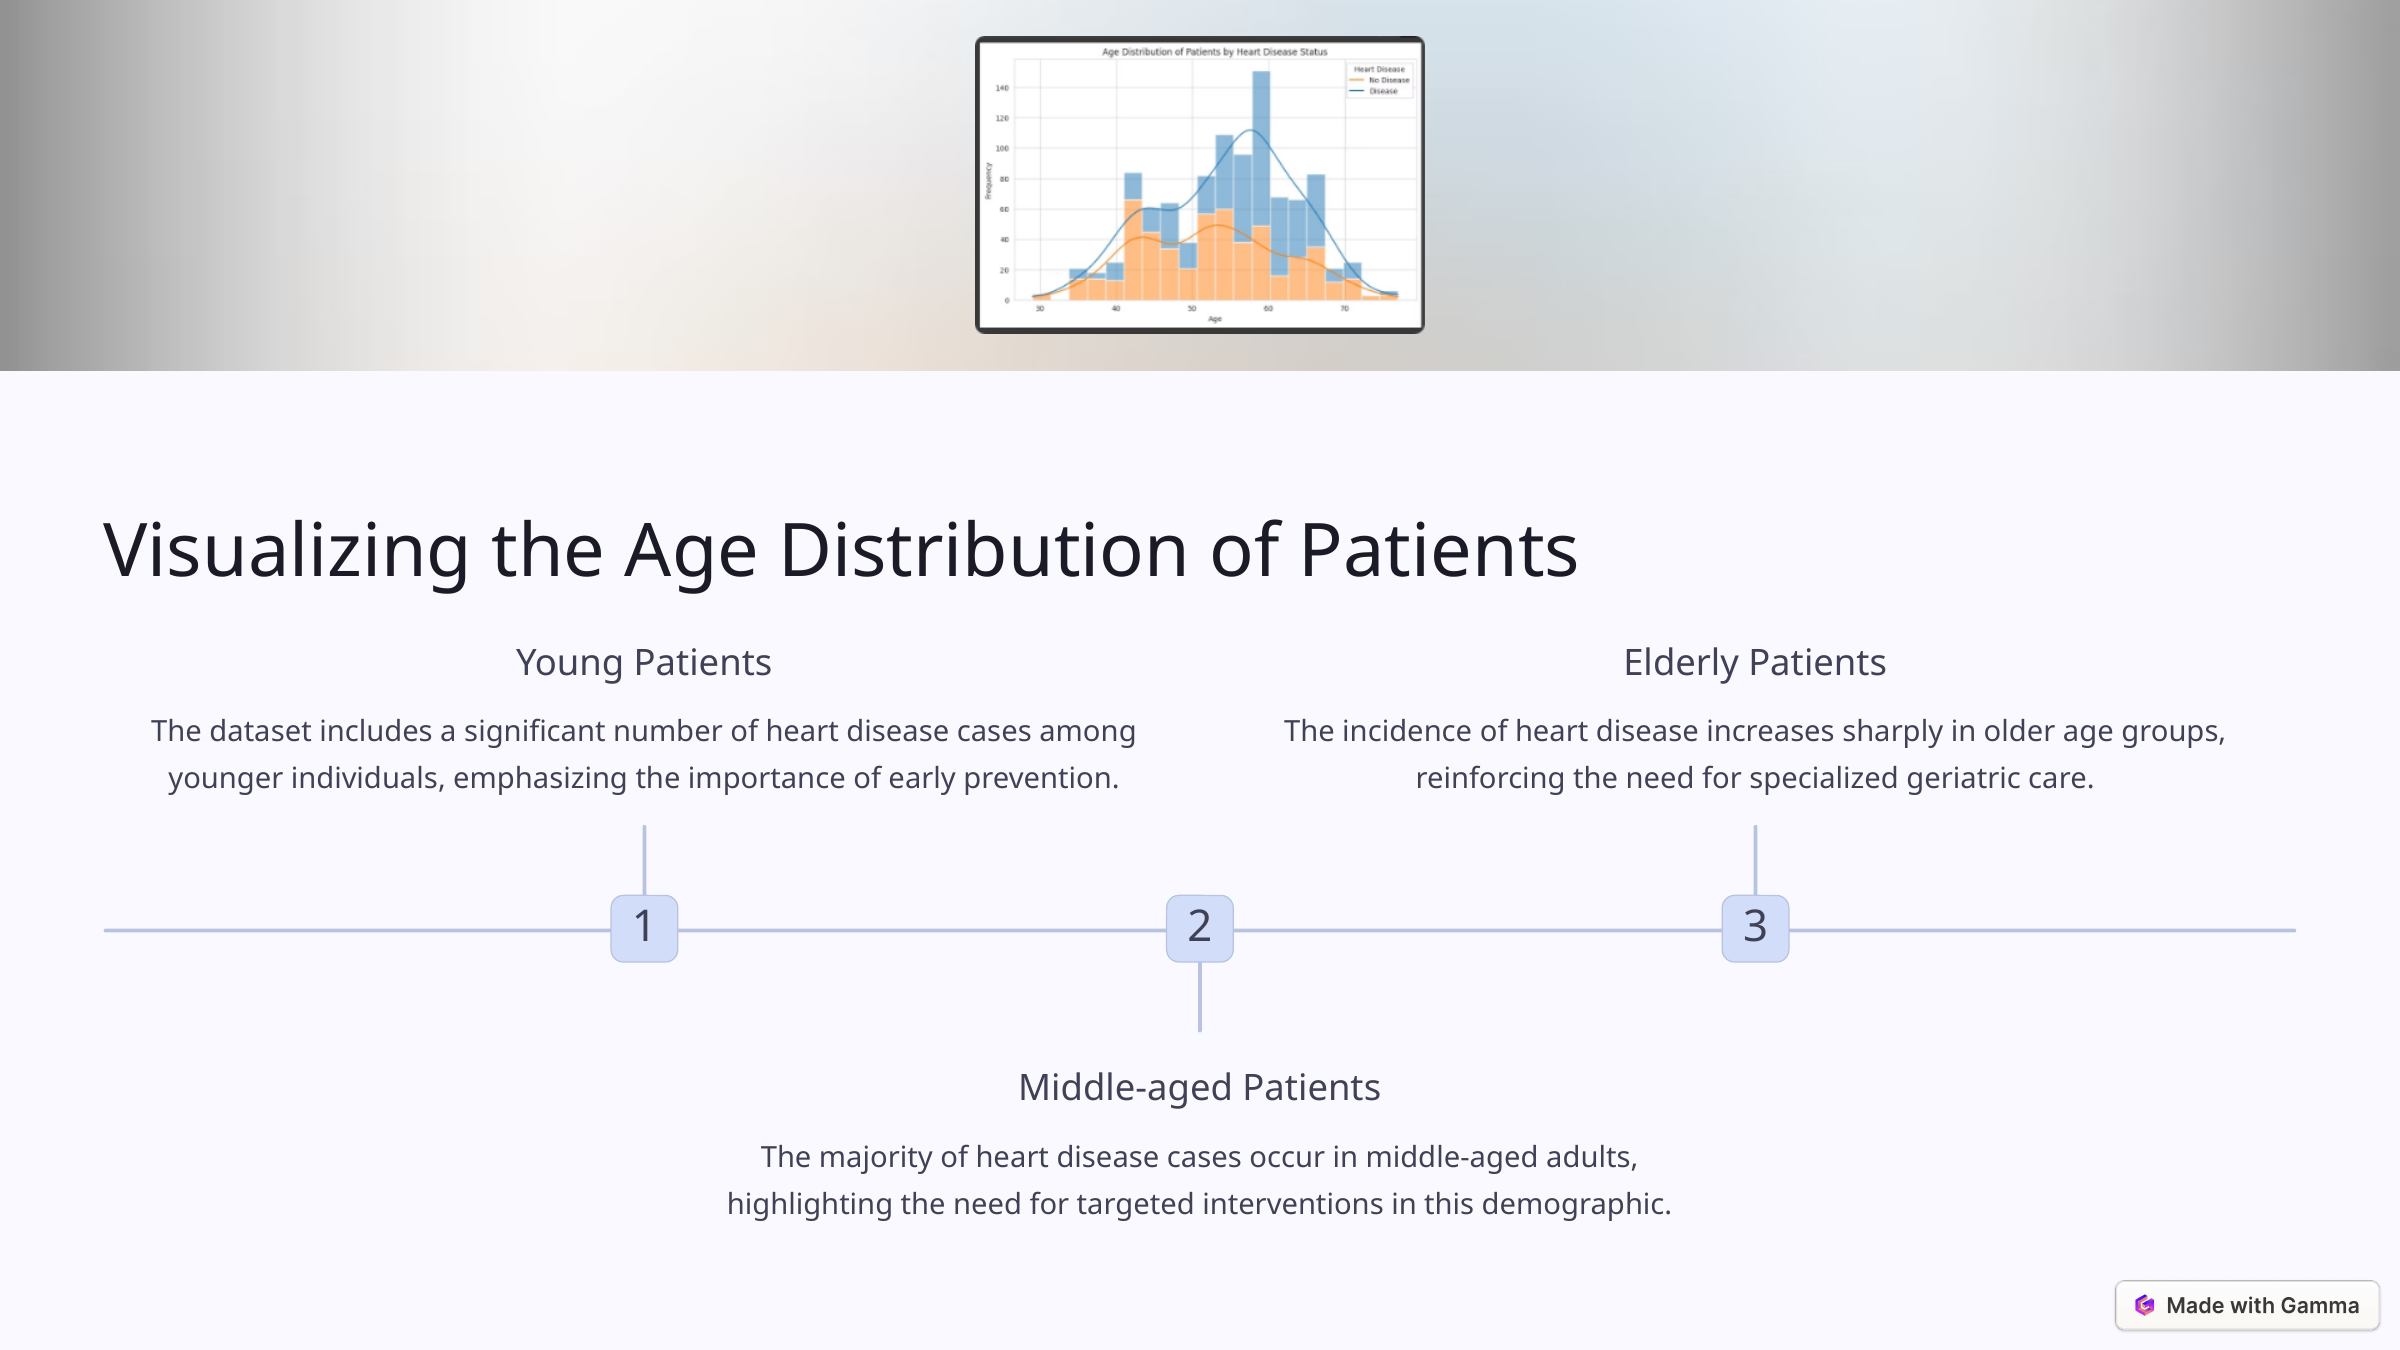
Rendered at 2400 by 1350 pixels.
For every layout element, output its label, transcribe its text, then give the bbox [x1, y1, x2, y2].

text_box [1234, 928, 1722, 933]
text_box The dataset includes a significant number of heart disease cases among younger individuals, emphasizing the importance of early prevention. [133, 700, 1156, 796]
text_box [1789, 928, 2297, 933]
text_box [103, 928, 611, 933]
text_box [642, 824, 647, 895]
picture [2106, 1271, 2389, 1339]
text_box [1722, 895, 1789, 963]
text_box The incidence of heart disease increases sharply in older age groups, reinforcing the need for specialized geriatric care. [1244, 700, 2267, 796]
text_box Visualizing the Age Distribution of Patients [103, 499, 1683, 592]
text_box [678, 928, 1166, 933]
text_box The majority of heart disease cases occur in middle-aged adults, highlighting the need for targeted interventions in this demographic. [688, 1126, 1712, 1221]
text_box Young Patients [459, 636, 830, 683]
text_box [1753, 824, 1758, 895]
text_box [611, 895, 678, 963]
text_box [1198, 963, 1202, 1033]
text_box [1166, 895, 1234, 963]
text_box 3 [1742, 906, 1769, 951]
picture [0, 0, 2400, 371]
text_box Middle-aged Patients [1002, 1062, 1398, 1109]
text_box 1 [636, 906, 653, 951]
text_box Elderly Patients [1570, 636, 1941, 683]
text_box 2 [1186, 906, 1213, 951]
